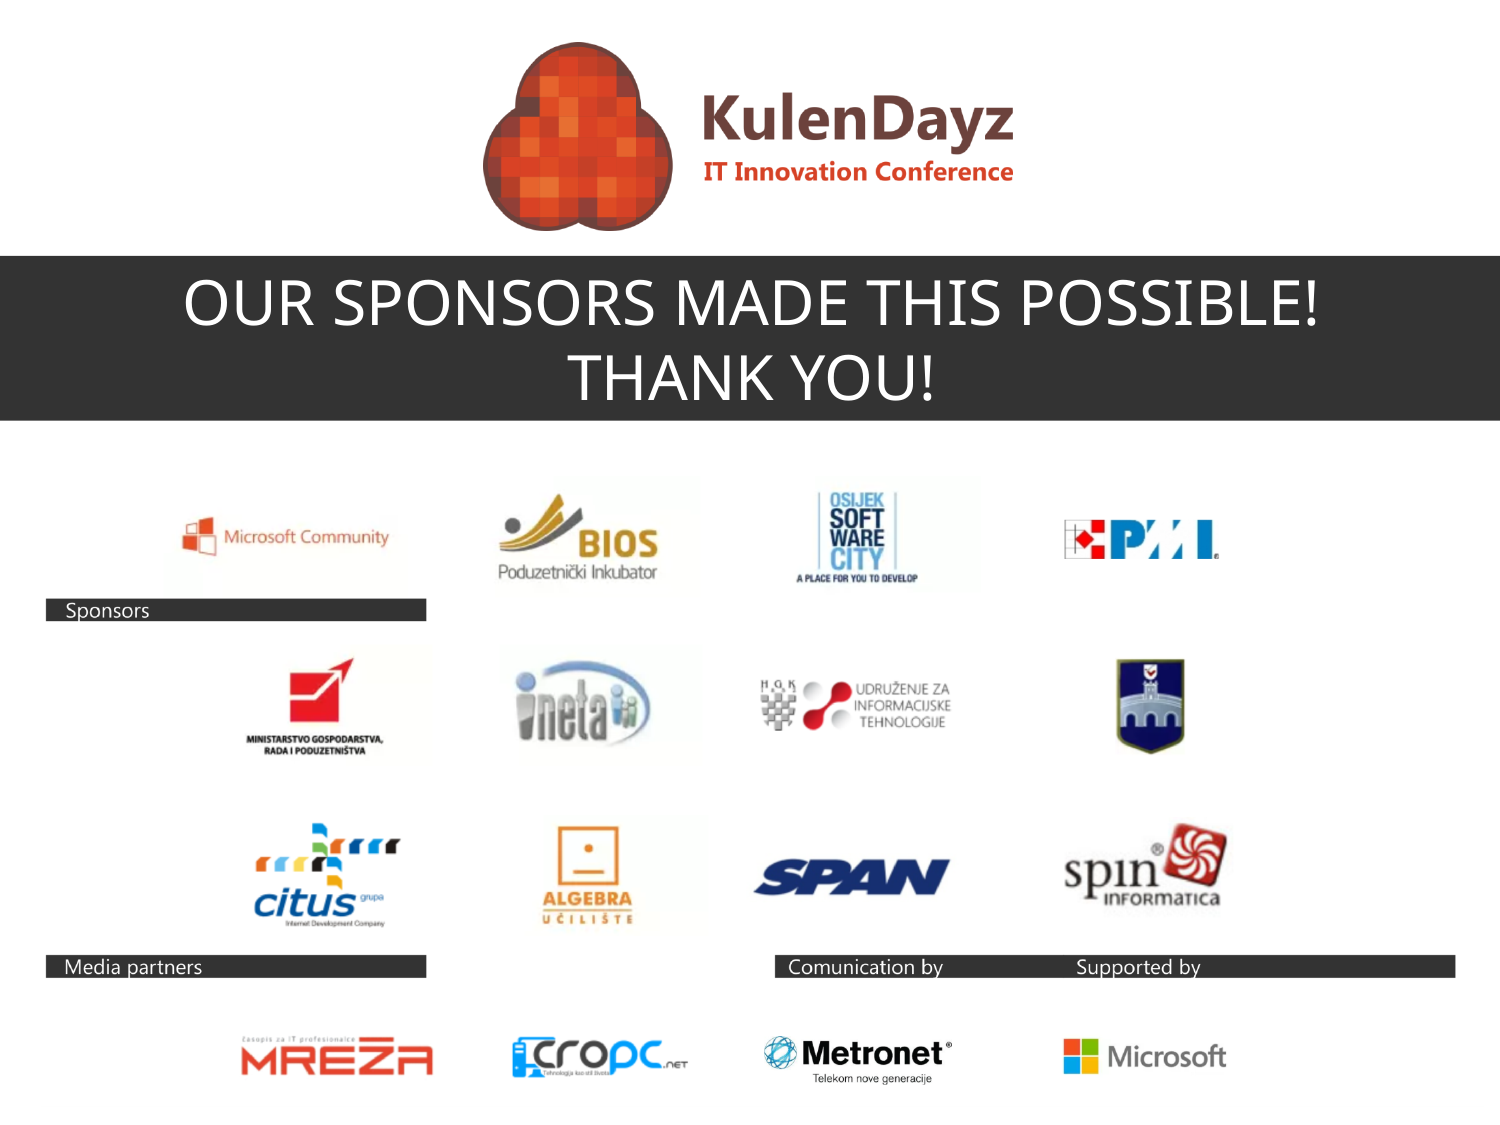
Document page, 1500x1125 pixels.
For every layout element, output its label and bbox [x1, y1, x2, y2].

picture [483, 42, 1013, 231]
picture [41, 459, 1484, 1113]
